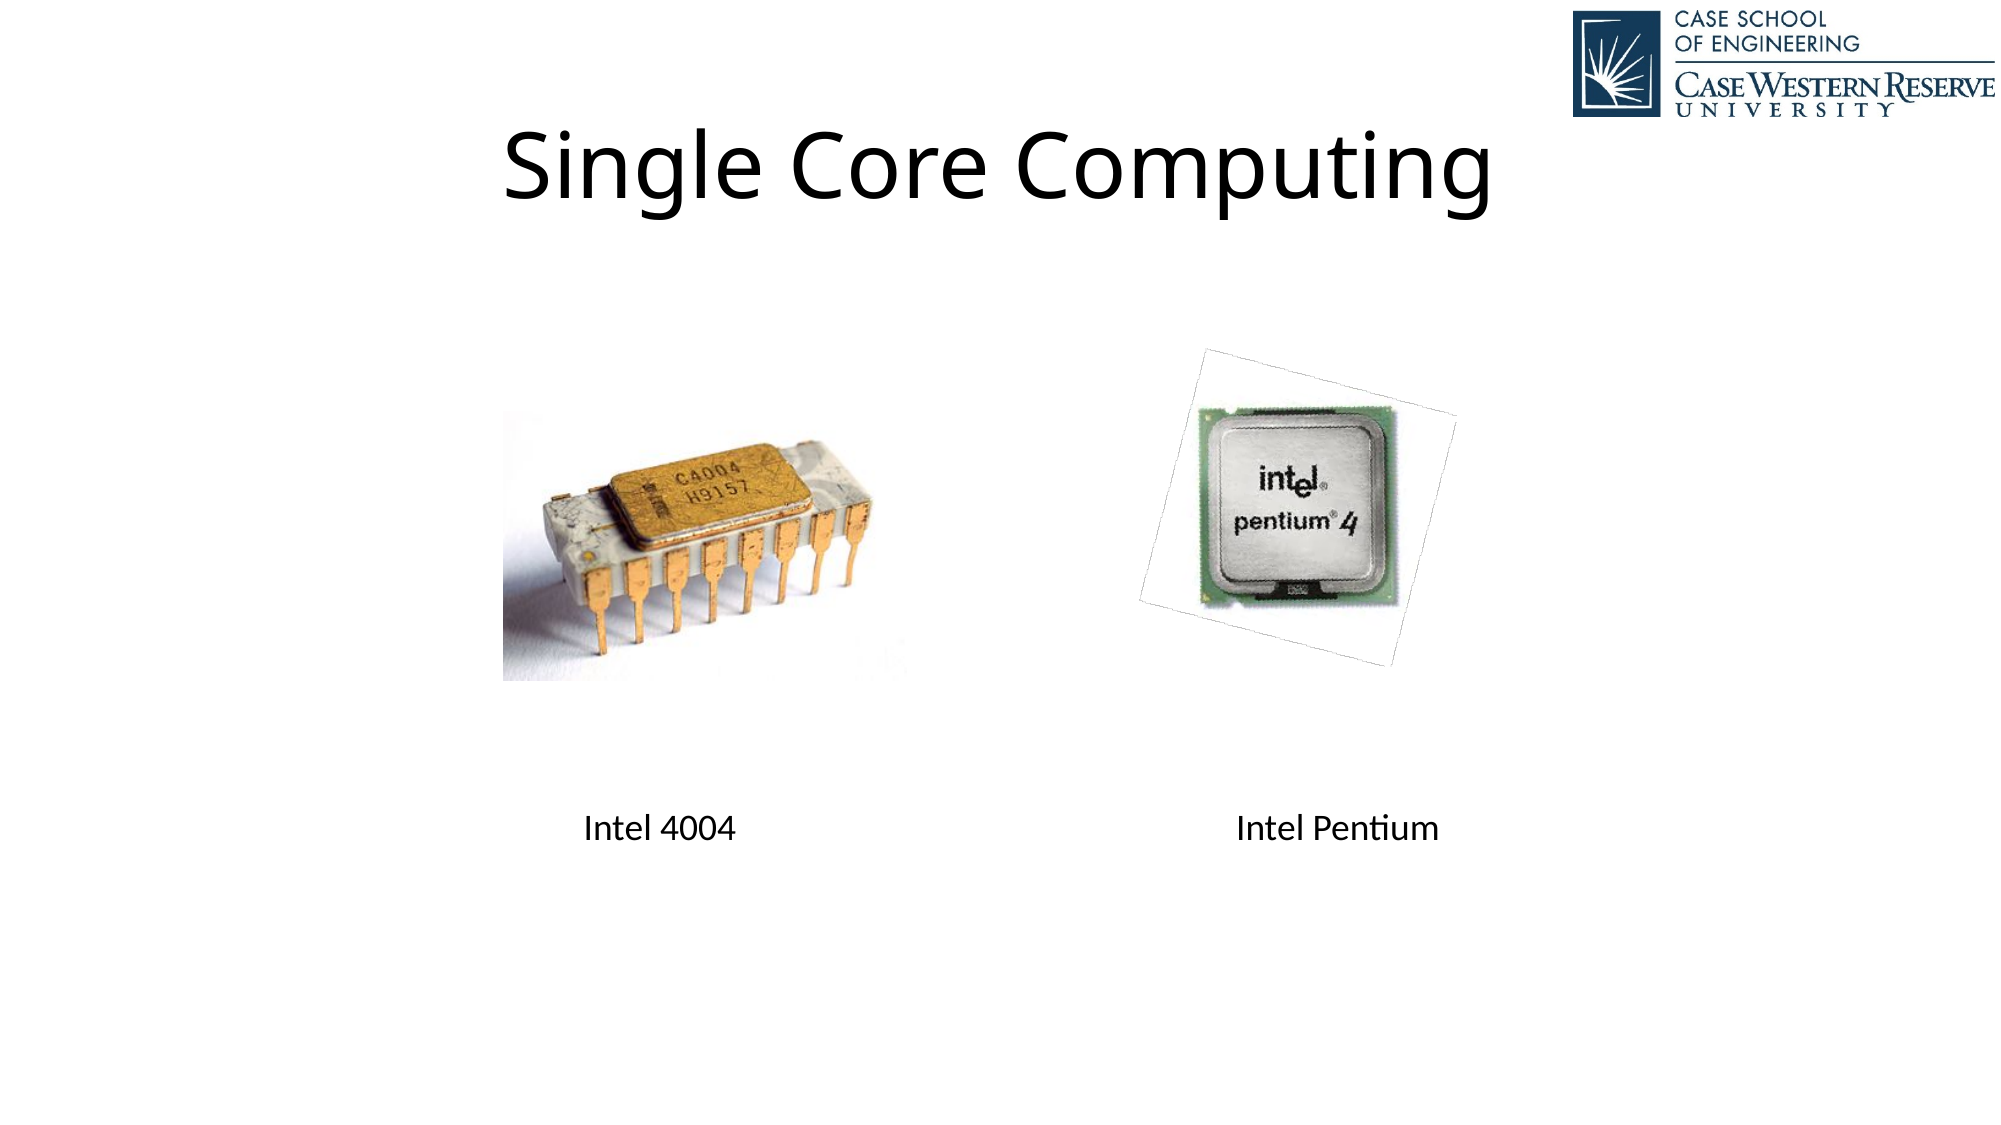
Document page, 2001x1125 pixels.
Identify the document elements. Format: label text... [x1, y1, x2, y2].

title Single Core Computing [137, 59, 1863, 278]
picture [503, 411, 907, 681]
picture [1573, 10, 1995, 117]
text_box Intel 4004 [568, 795, 752, 856]
picture [1141, 348, 1457, 667]
text_box Intel Pentium [1221, 795, 1456, 856]
